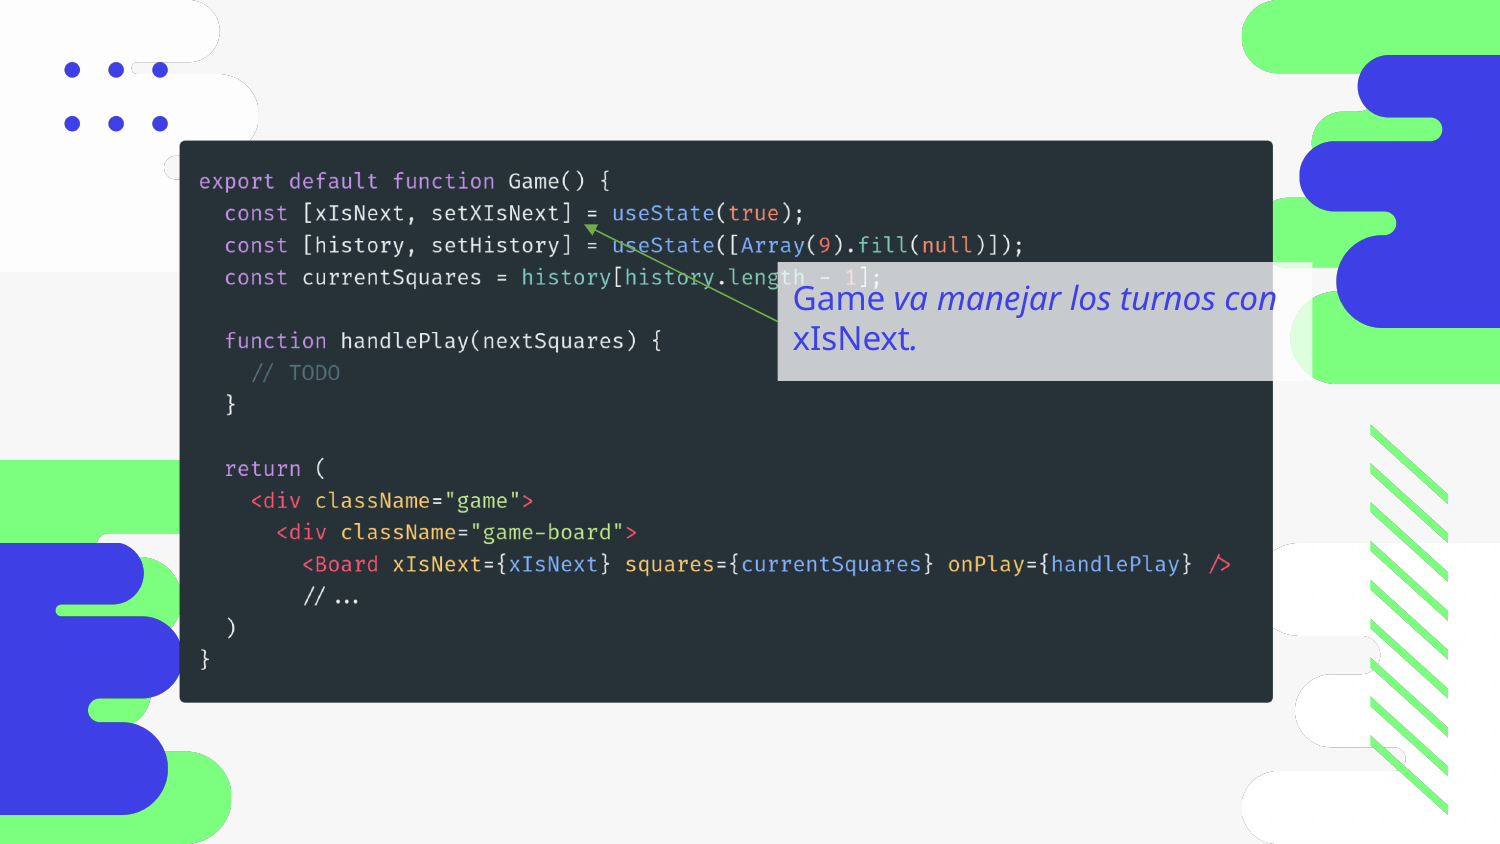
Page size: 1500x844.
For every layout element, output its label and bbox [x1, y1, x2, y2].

text_box [583, 224, 778, 322]
picture [0, 0, 1500, 844]
